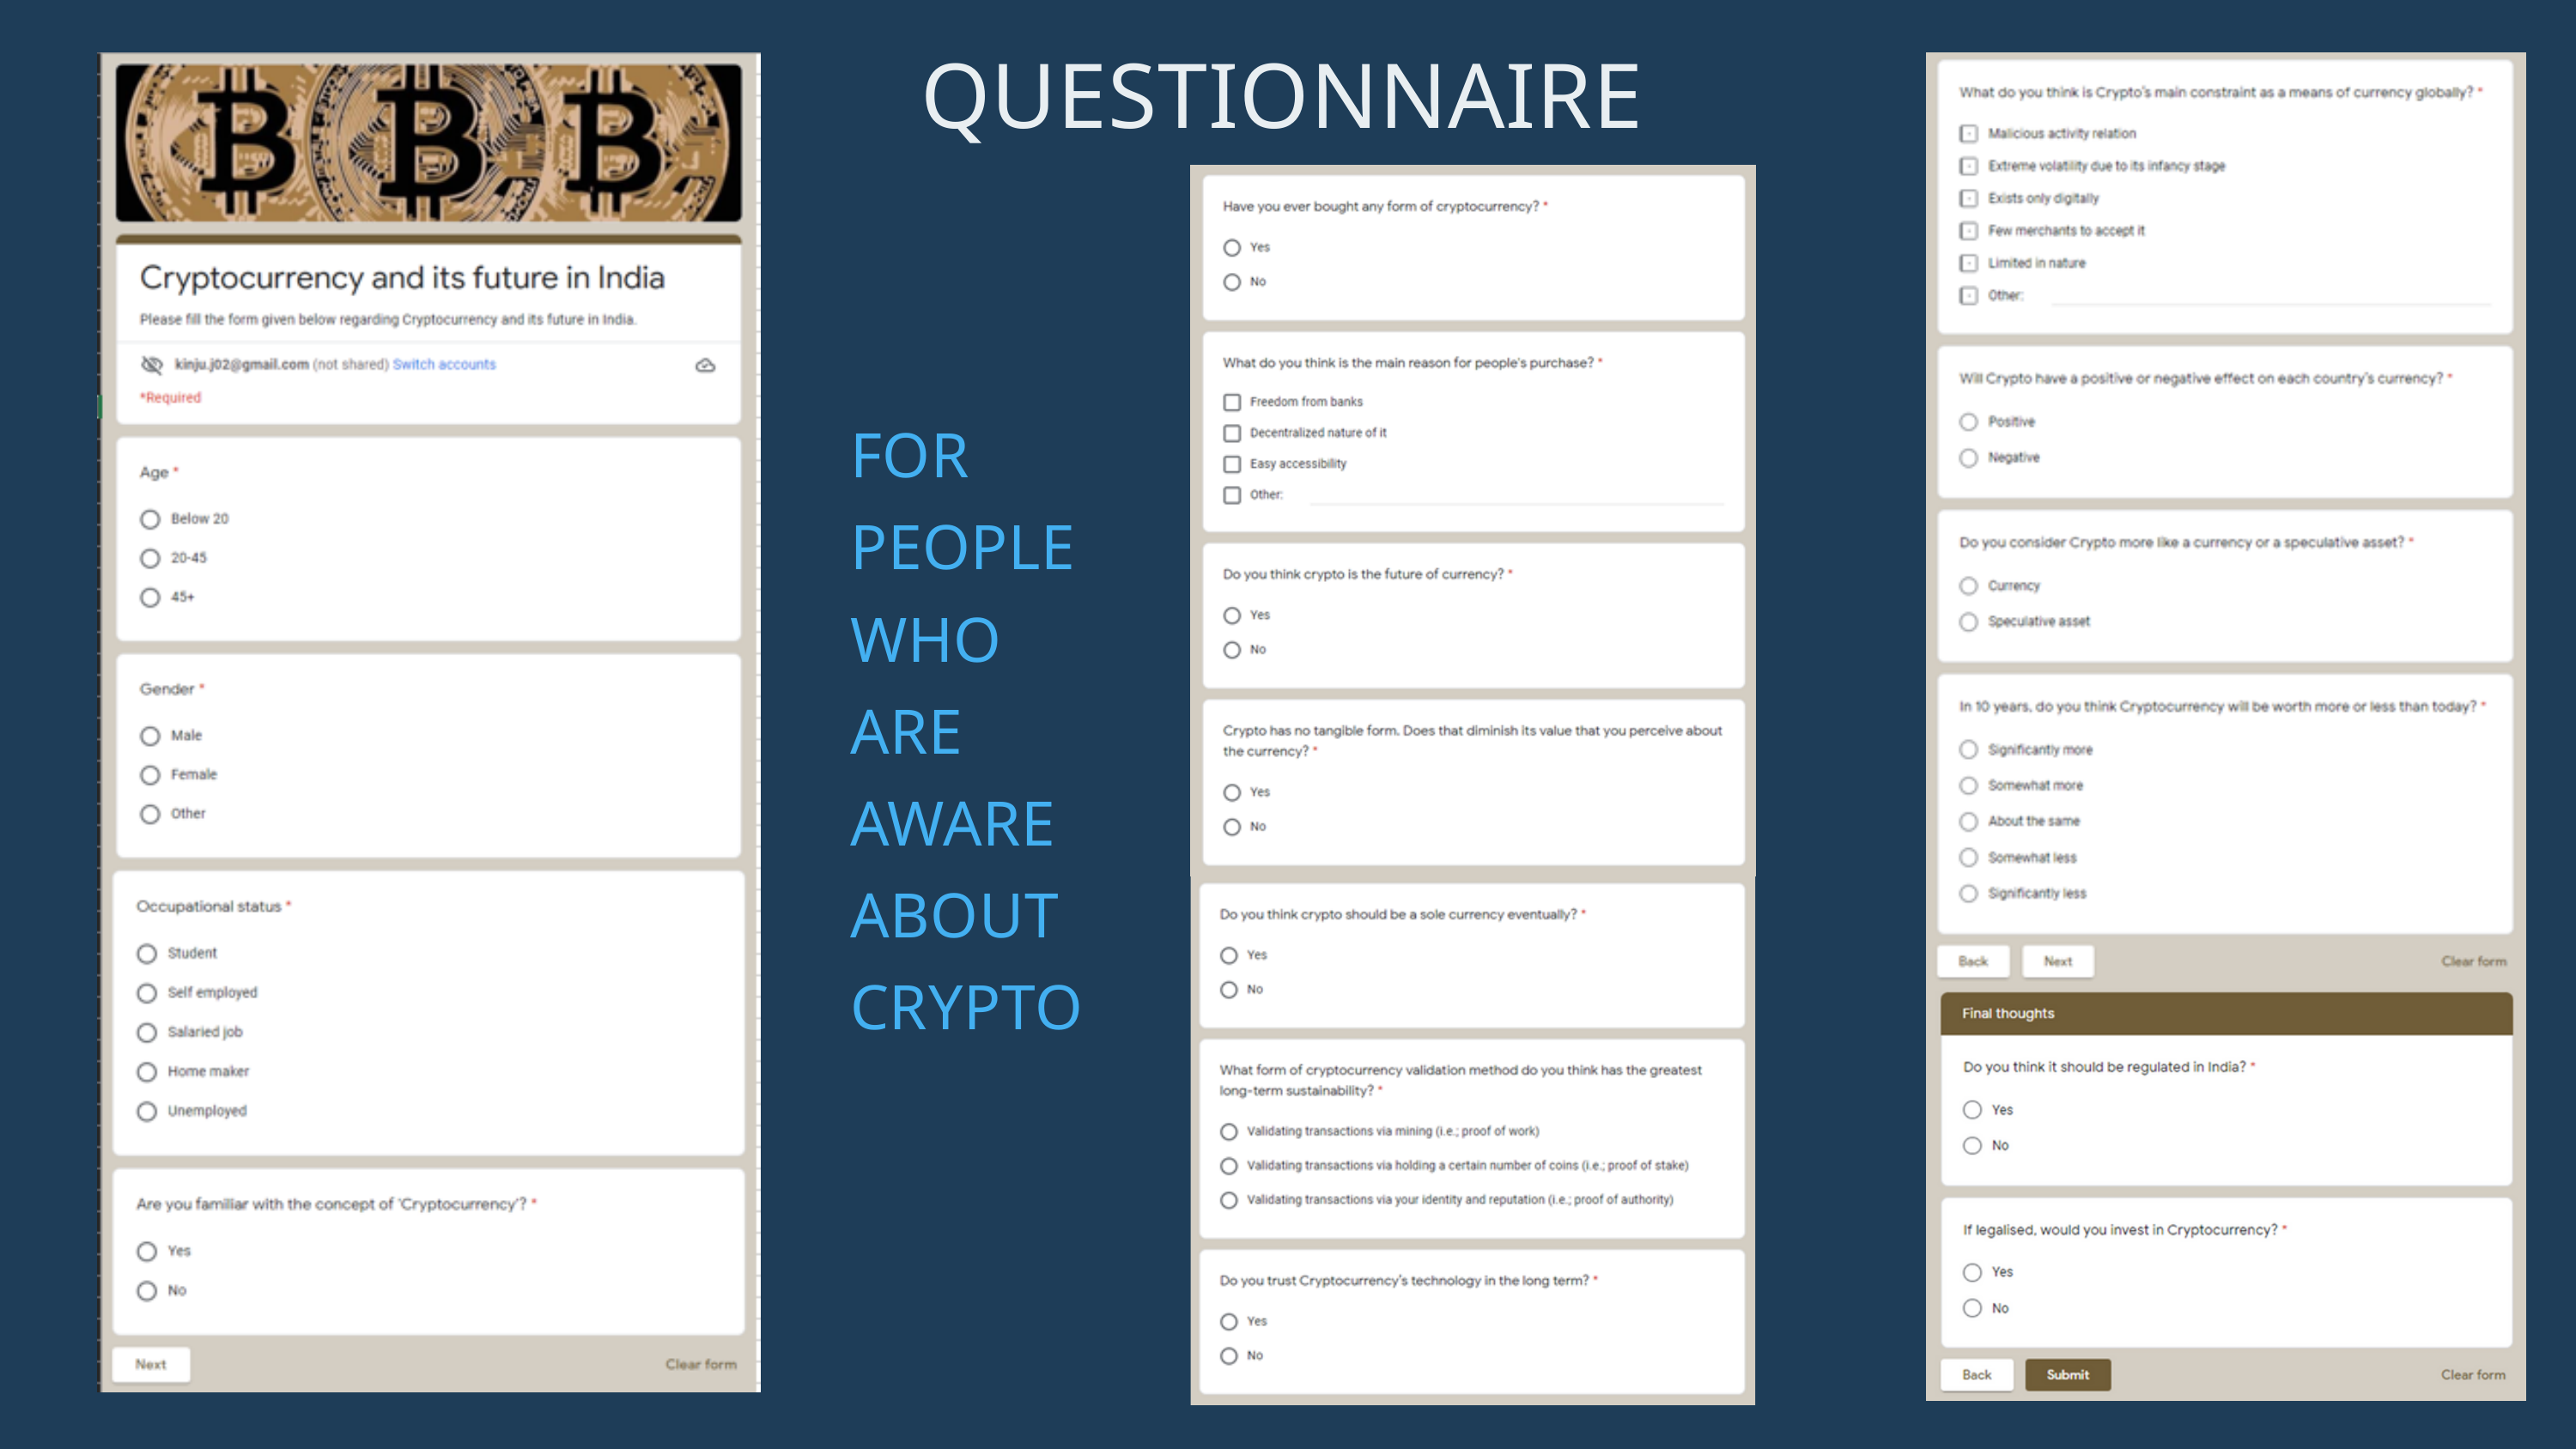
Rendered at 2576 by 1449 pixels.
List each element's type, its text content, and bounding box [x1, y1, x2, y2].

text_box FOR PEOPLE WHO ARE AWARE ABOUT CRYPTO [850, 397, 1124, 1042]
picture [97, 52, 761, 1392]
text_box QUESTIONNAIRE [428, 33, 2136, 146]
picture [1190, 165, 1756, 1405]
picture [1926, 52, 2526, 1402]
